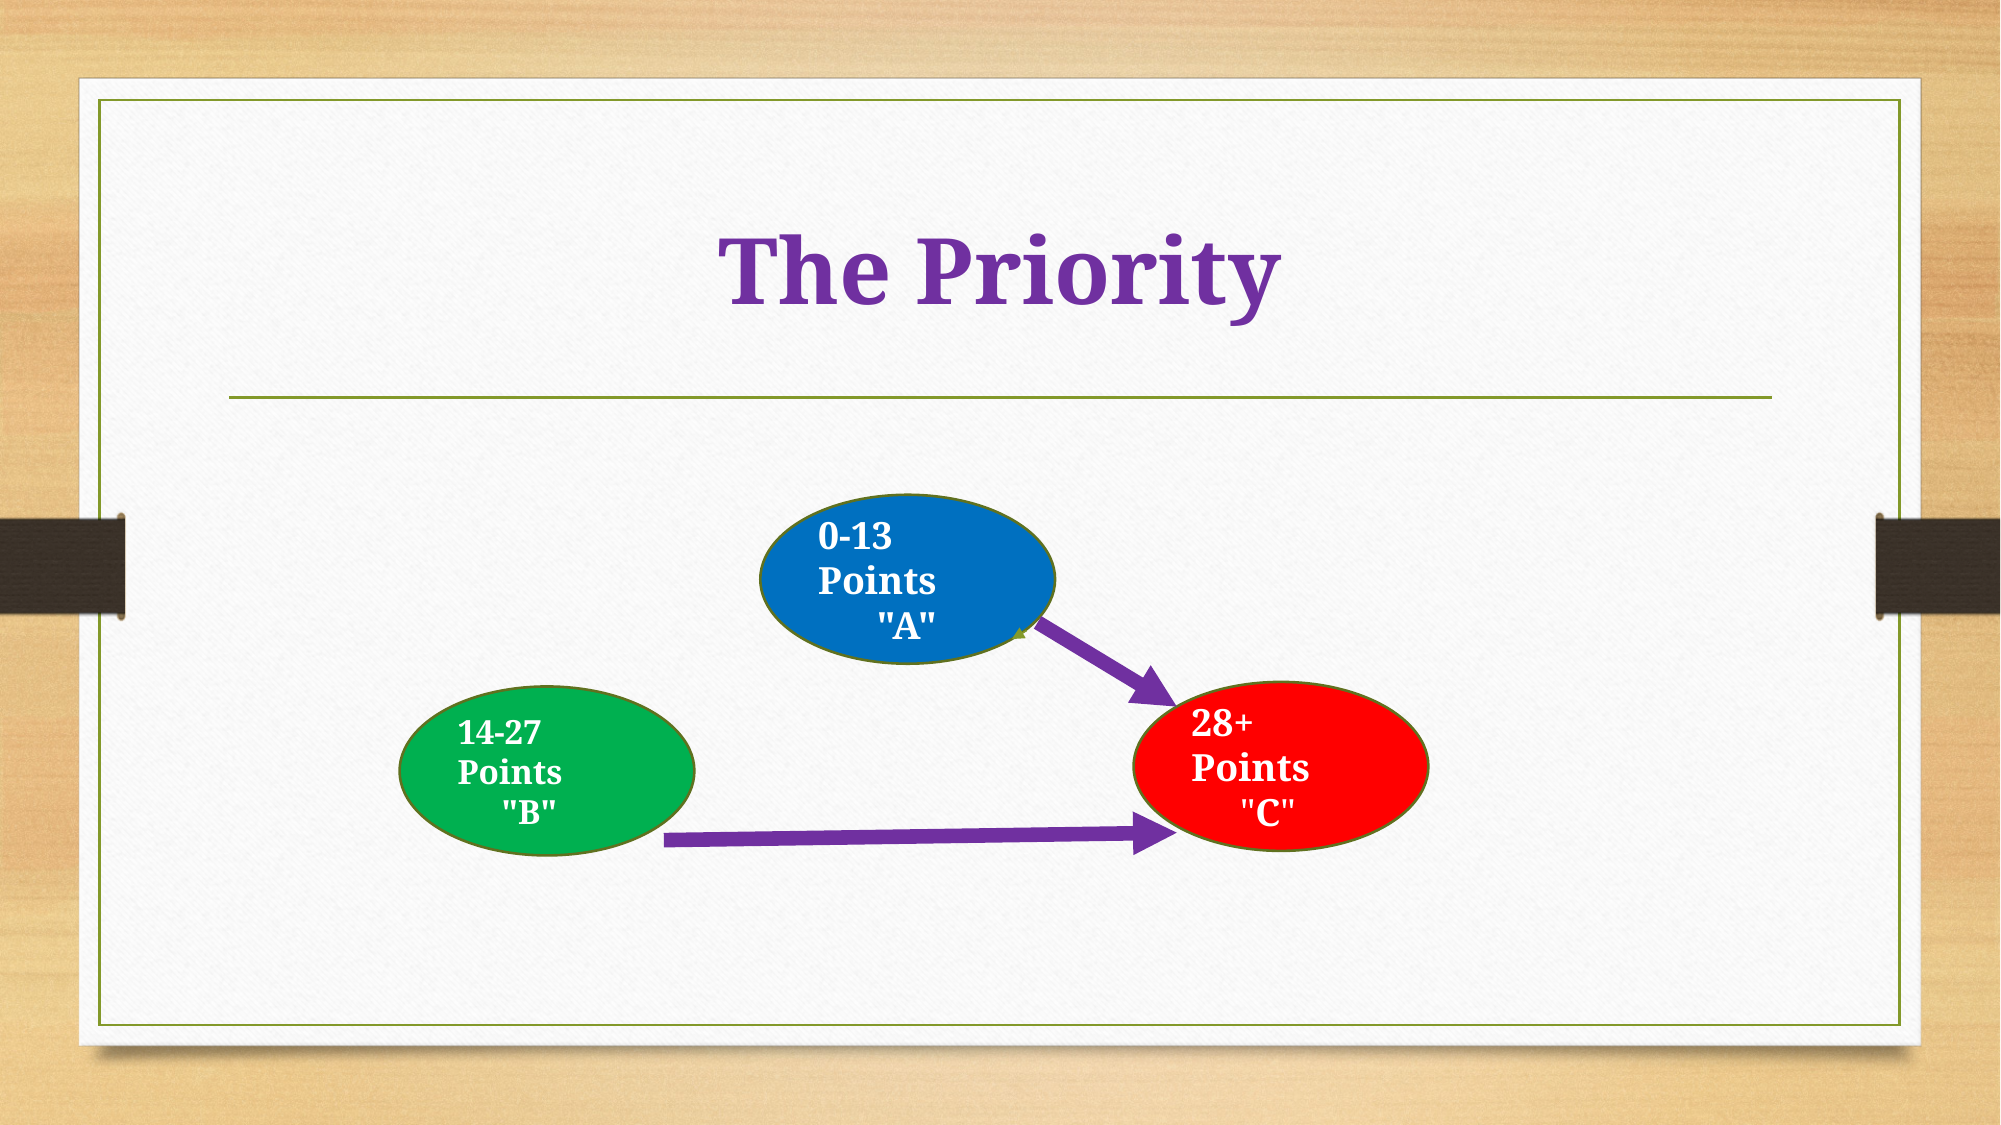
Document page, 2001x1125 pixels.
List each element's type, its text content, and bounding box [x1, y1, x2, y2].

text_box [1037, 622, 1177, 707]
text_box 0-13 Points "A" [758, 493, 1057, 666]
picture [0, 0, 2001, 1125]
title The Priority [212, 161, 1788, 375]
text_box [1011, 630, 1027, 640]
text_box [663, 832, 1177, 841]
text_box 28+ Points "C" [1132, 680, 1430, 853]
text_box 14-27 Points "B" [398, 685, 696, 857]
